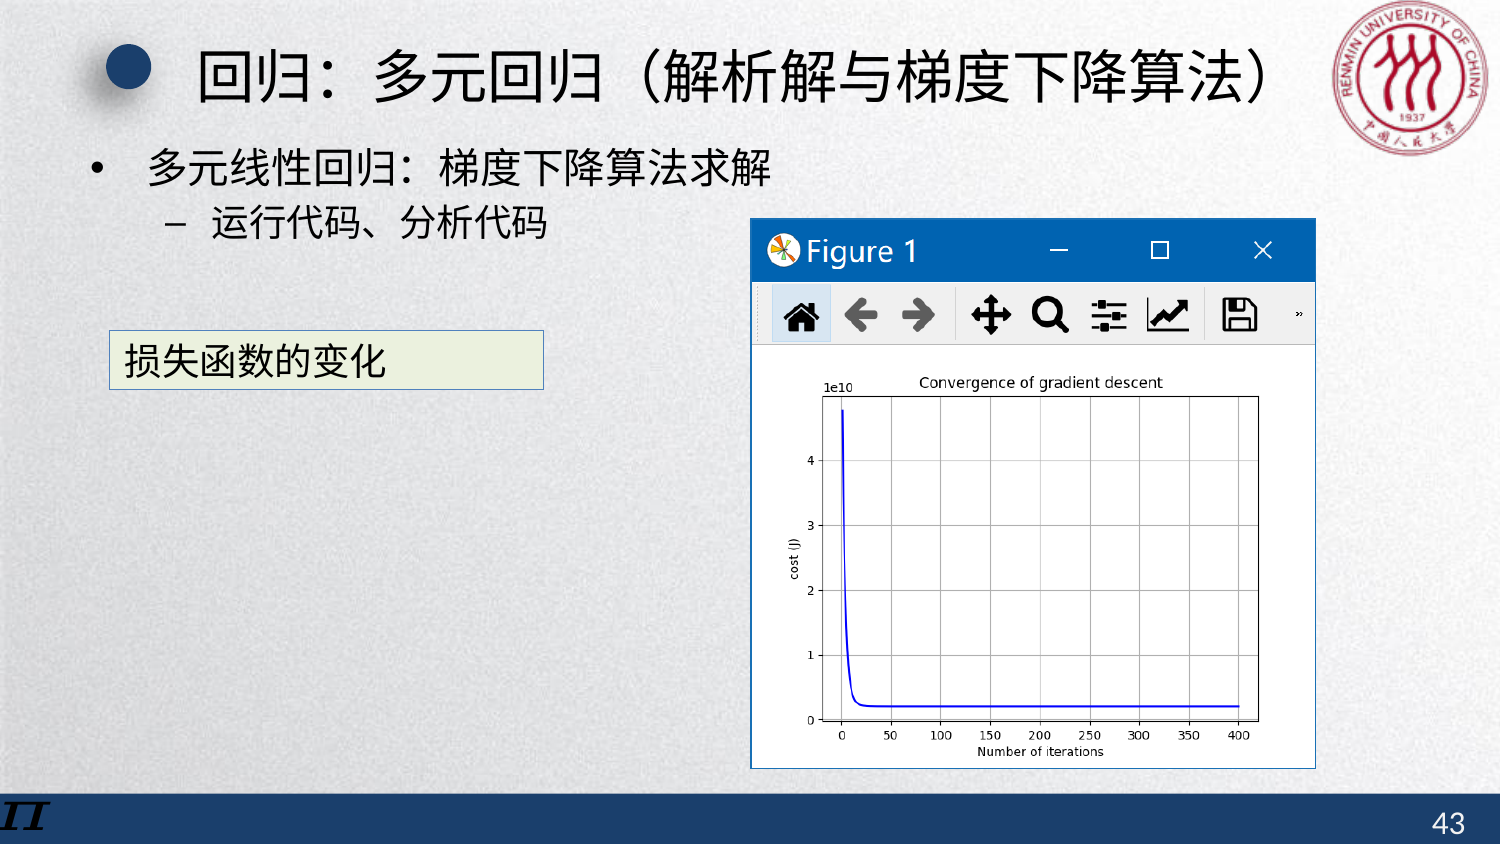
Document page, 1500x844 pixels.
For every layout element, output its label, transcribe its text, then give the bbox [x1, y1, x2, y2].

text_box 损失函数的变化 [109, 330, 544, 390]
picture [749, 218, 1316, 769]
picture [0, 0, 1500, 793]
text_box [74, 132, 1425, 778]
title 回归：多元回归（解析解与梯度下降算法） [75, 33, 1425, 116]
text_box [99, 157, 1450, 803]
